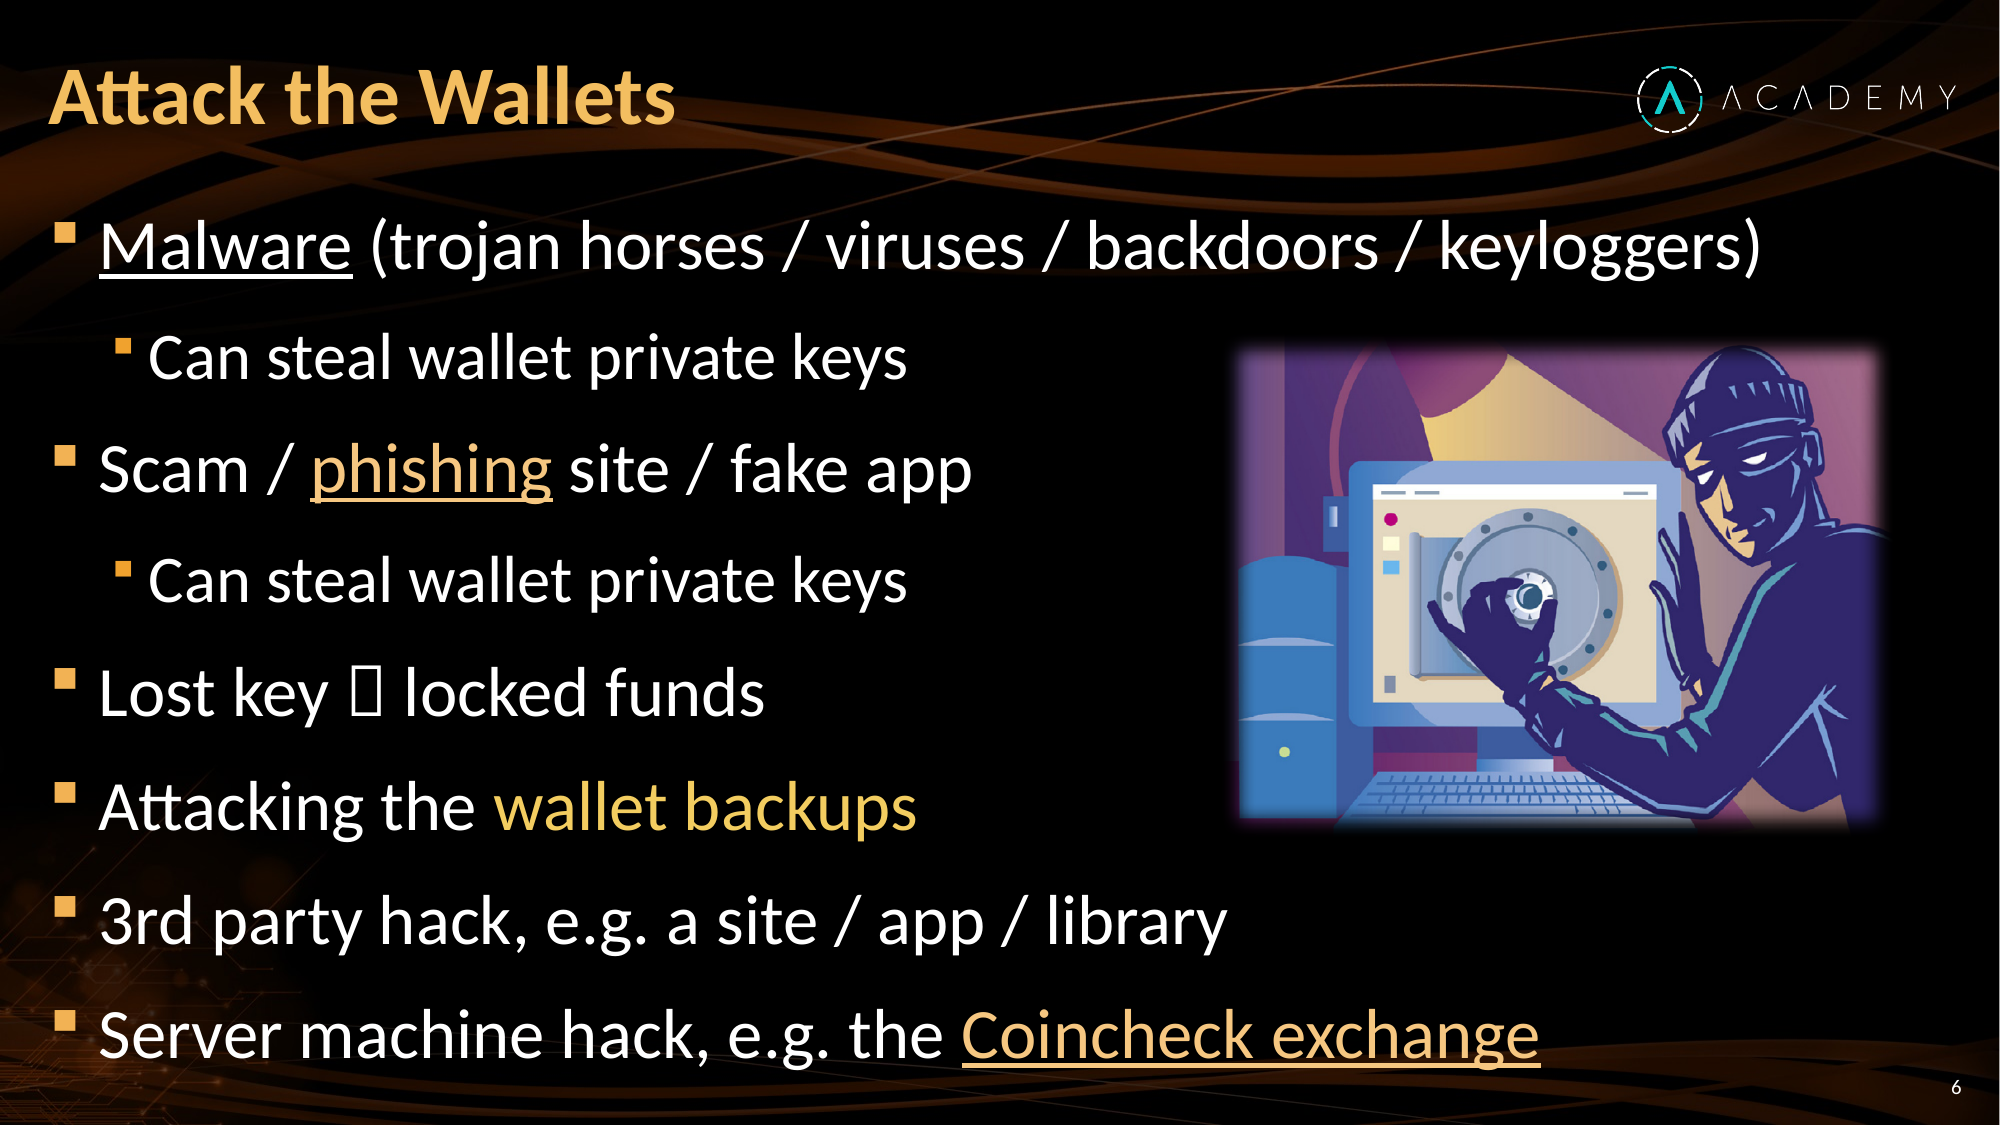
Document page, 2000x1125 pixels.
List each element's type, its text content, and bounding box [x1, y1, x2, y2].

title Attack the Wallets [30, 6, 1602, 189]
picture [0, 0, 2000, 1125]
list Malware (trojan horses / viruses / backdoors / keyloggers) Can steal wallet private keys Scam / phishing site / fake app Can steal wallet private keys Lost key  locked funds Attacking the wallet backups 3rd party hack, e.g. a site / app / library Server machine hack, e.g. the Coincheck exchange [31, 188, 1968, 1103]
